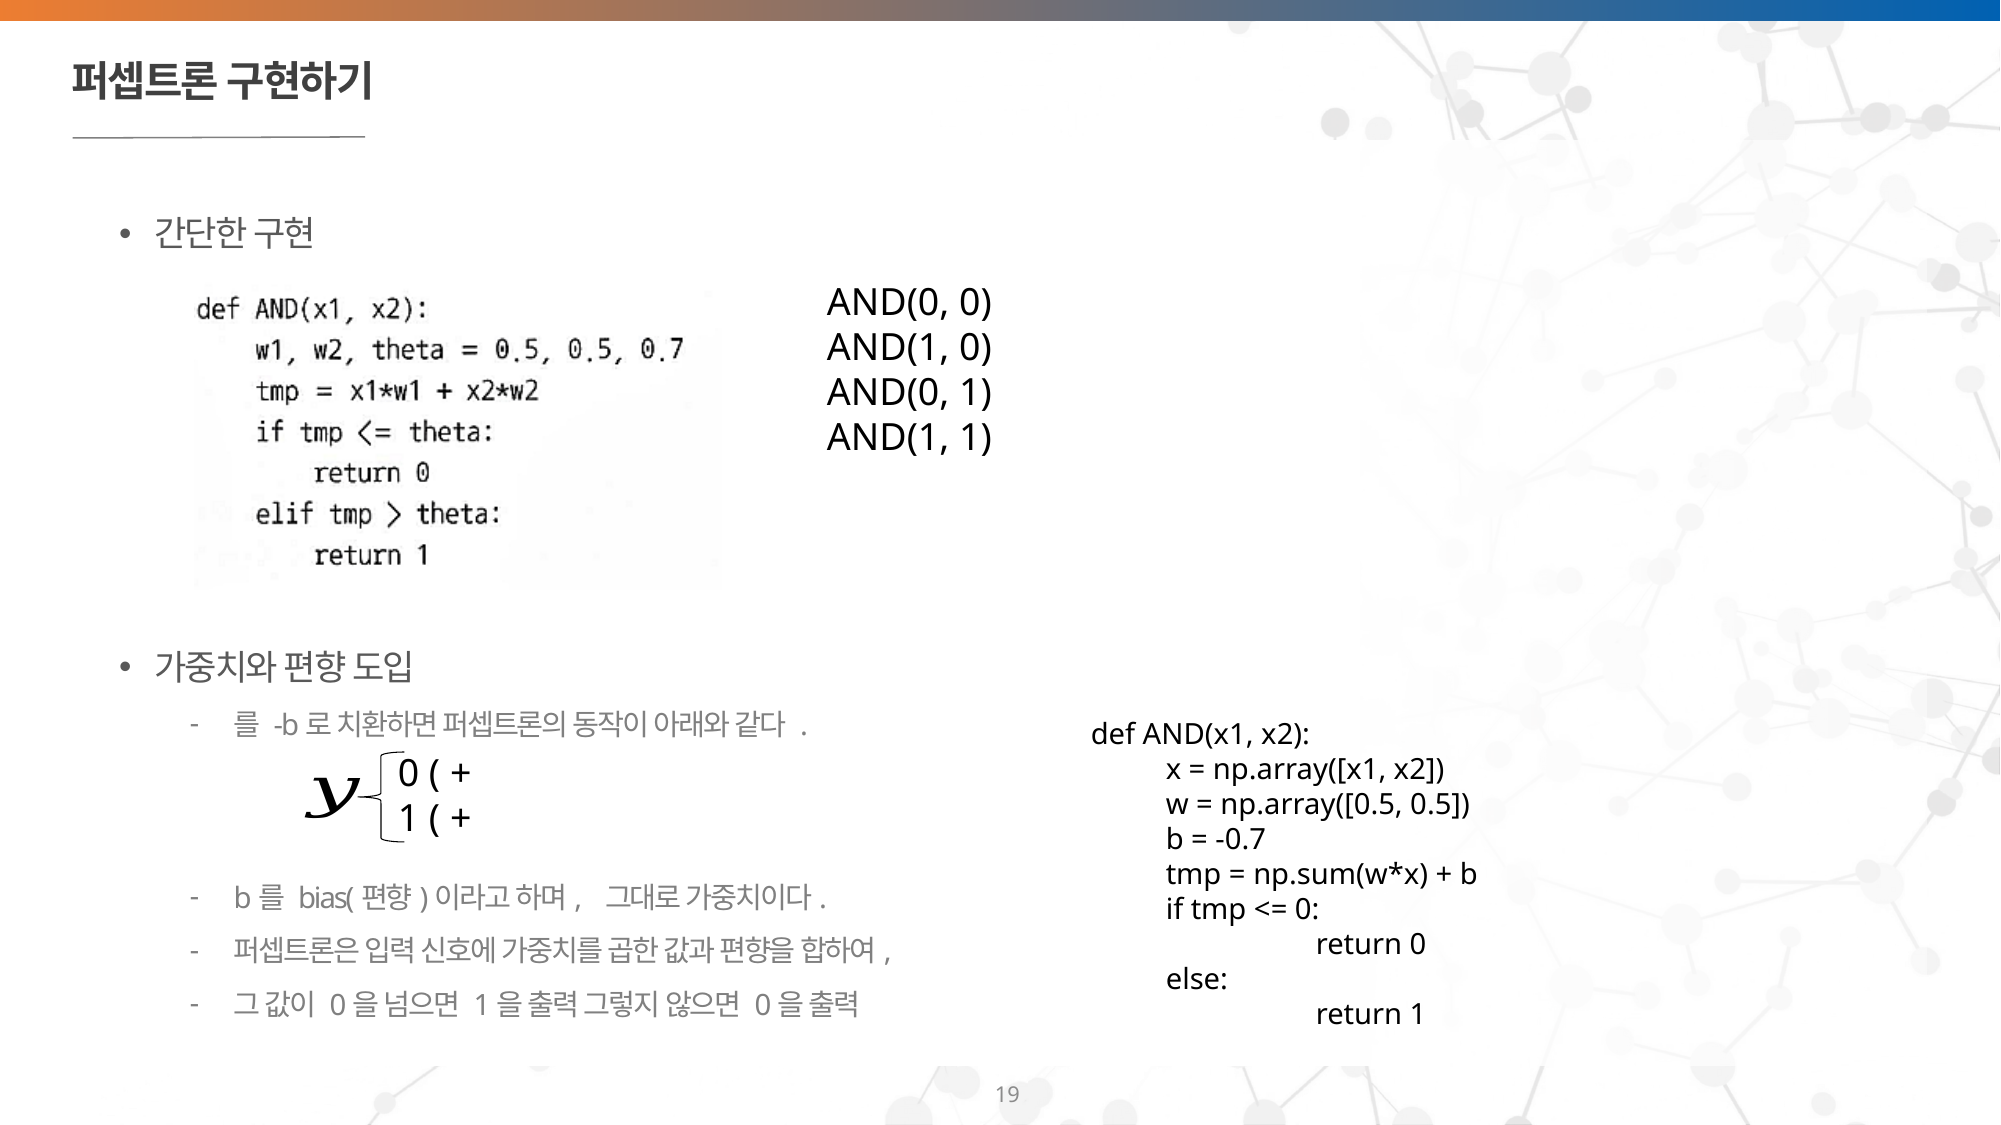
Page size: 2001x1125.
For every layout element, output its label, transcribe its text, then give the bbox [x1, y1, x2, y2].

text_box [302, 741, 887, 848]
title 퍼셉트론 구현하기 [56, 49, 1162, 117]
text_box def AND(x1, x2): x = np.array([x1, x2]) w = np.array([0.5, 0.5]) b = -0.7 tmp = np.sum(w*x) + b if tmp <= 0: return 0 else: return 1 [1076, 708, 1698, 1073]
slide_number 19 [782, 1065, 1233, 1125]
text_box AND(0, 0) AND(1, 0) AND(0, 1) AND(1, 1) [812, 270, 1100, 465]
picture [194, 277, 722, 590]
